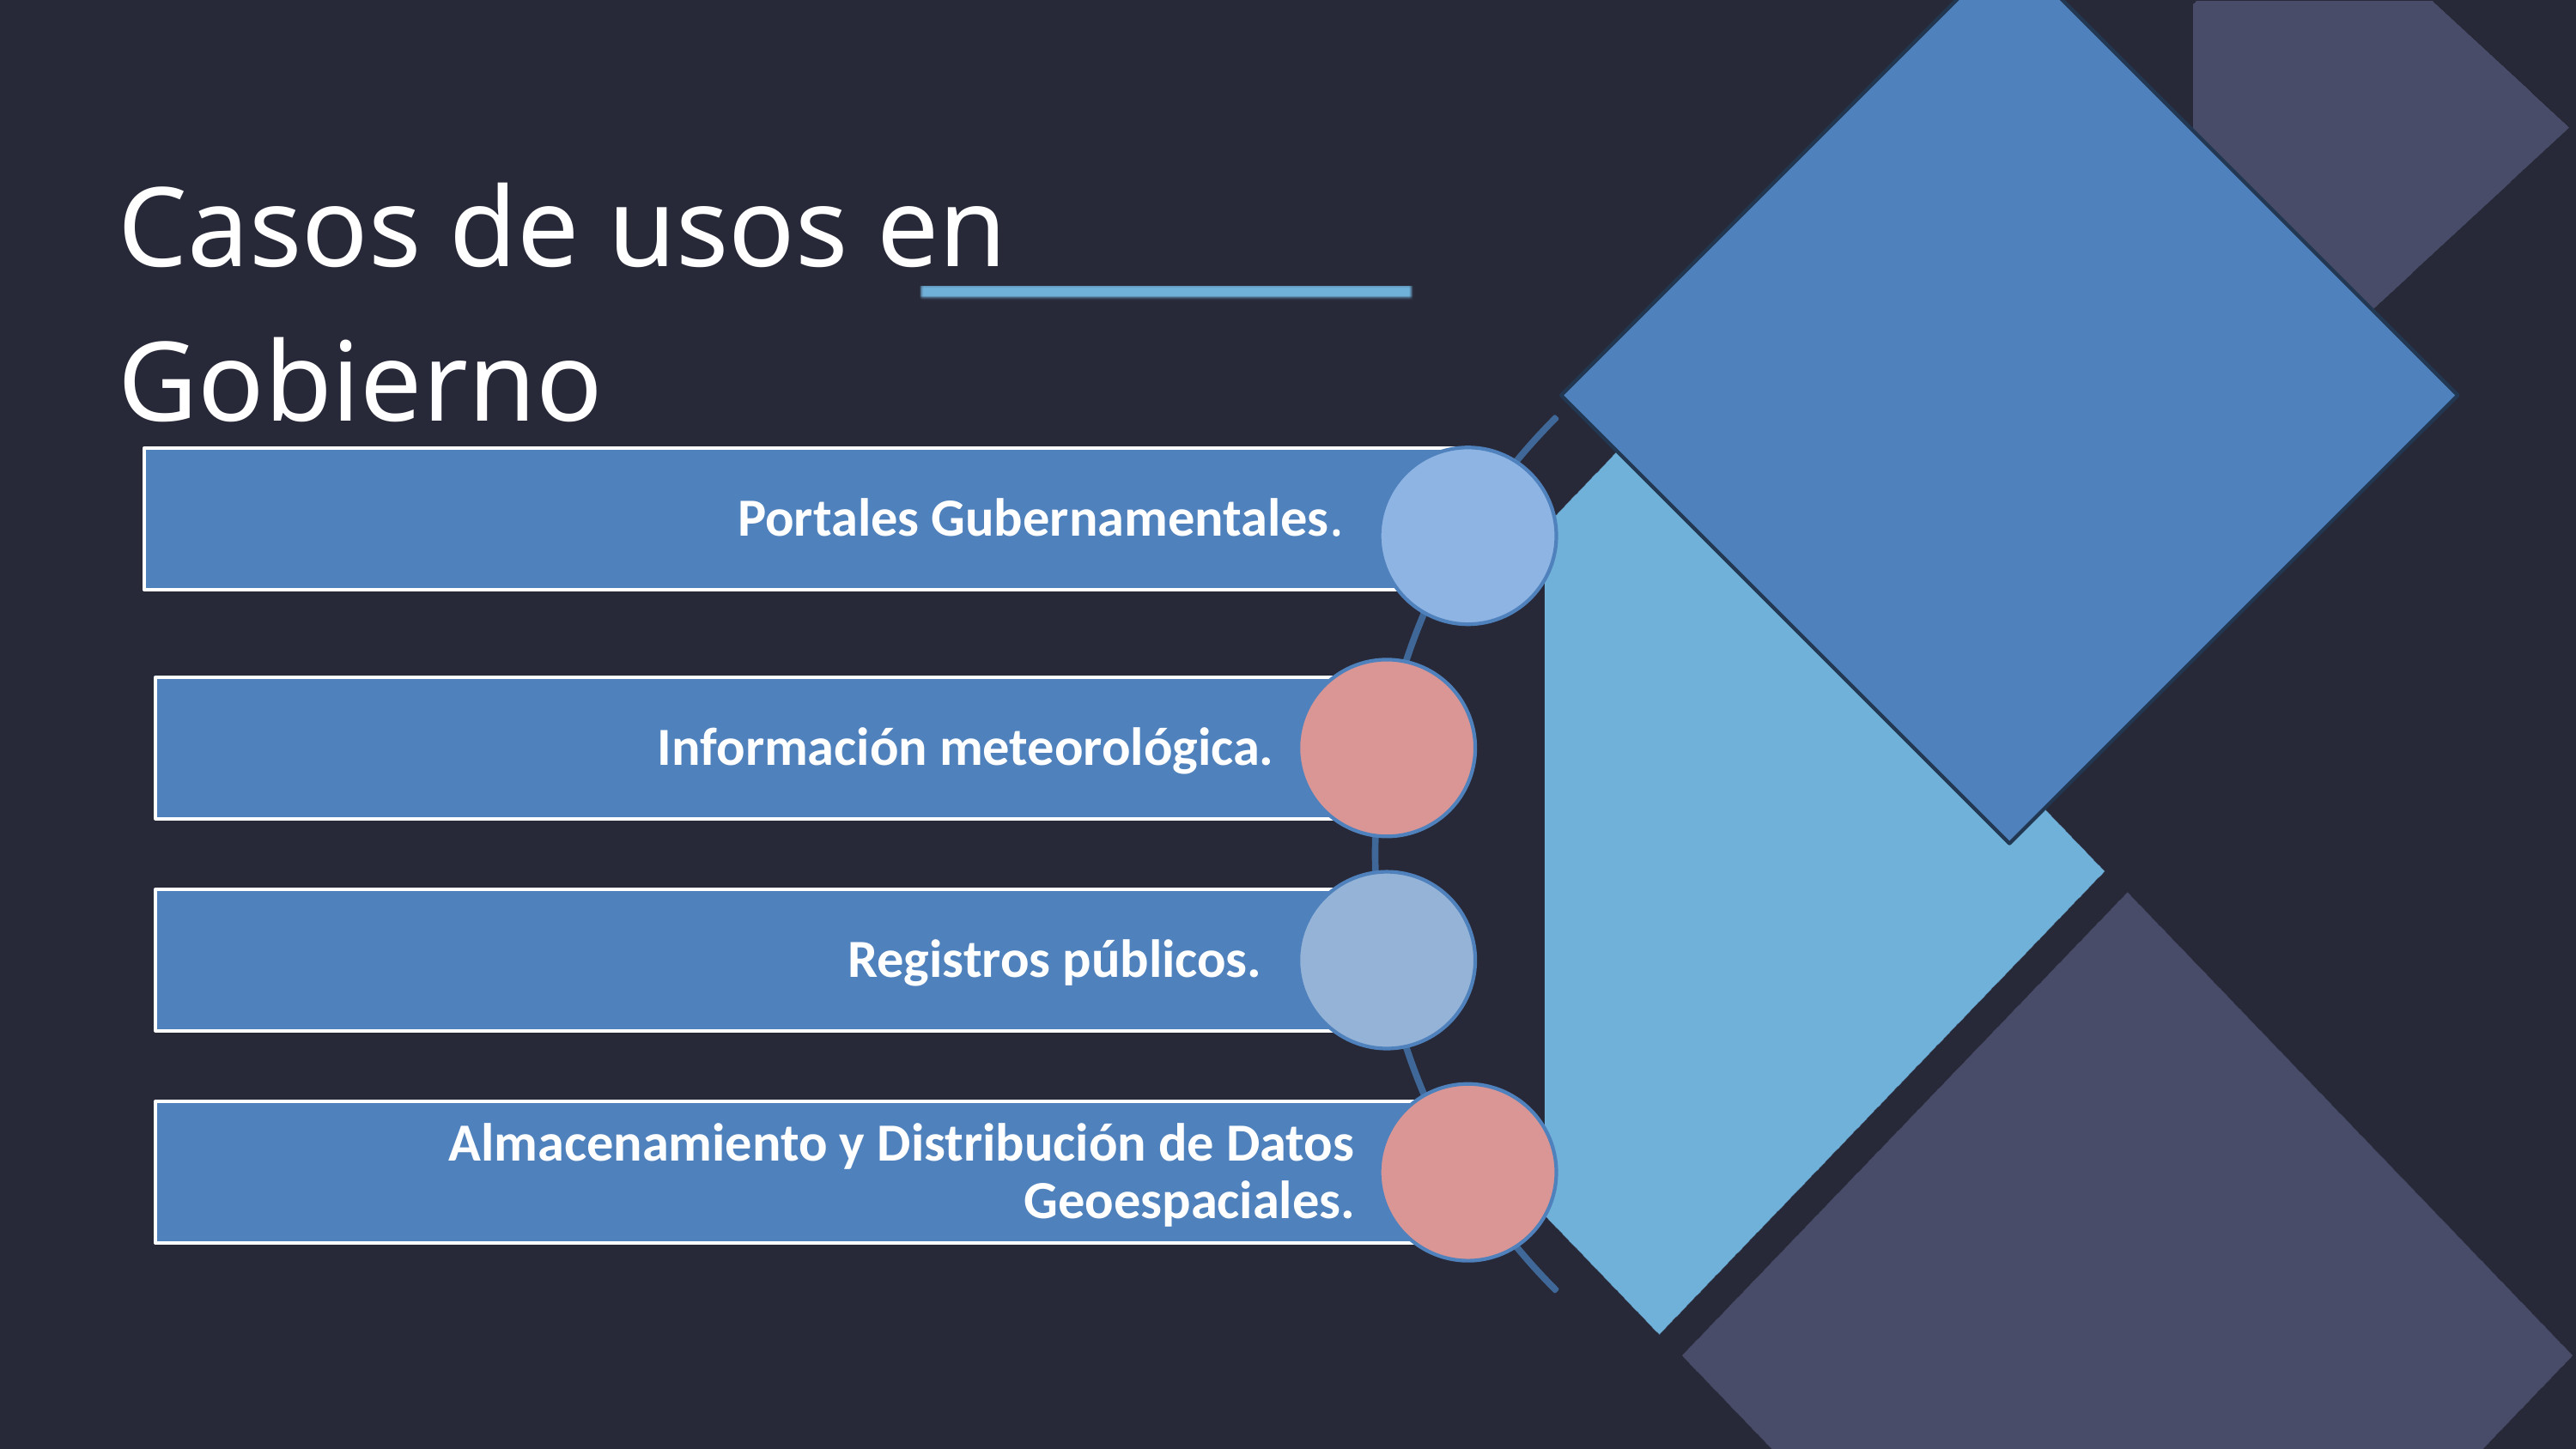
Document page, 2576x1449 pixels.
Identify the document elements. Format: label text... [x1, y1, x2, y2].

text_box [2193, 1, 2569, 363]
text_box [1561, 0, 2460, 846]
text_box Casos de usos en Gobierno [118, 135, 1458, 443]
text_box [1536, 398, 2576, 1449]
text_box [142, 394, 1572, 1314]
